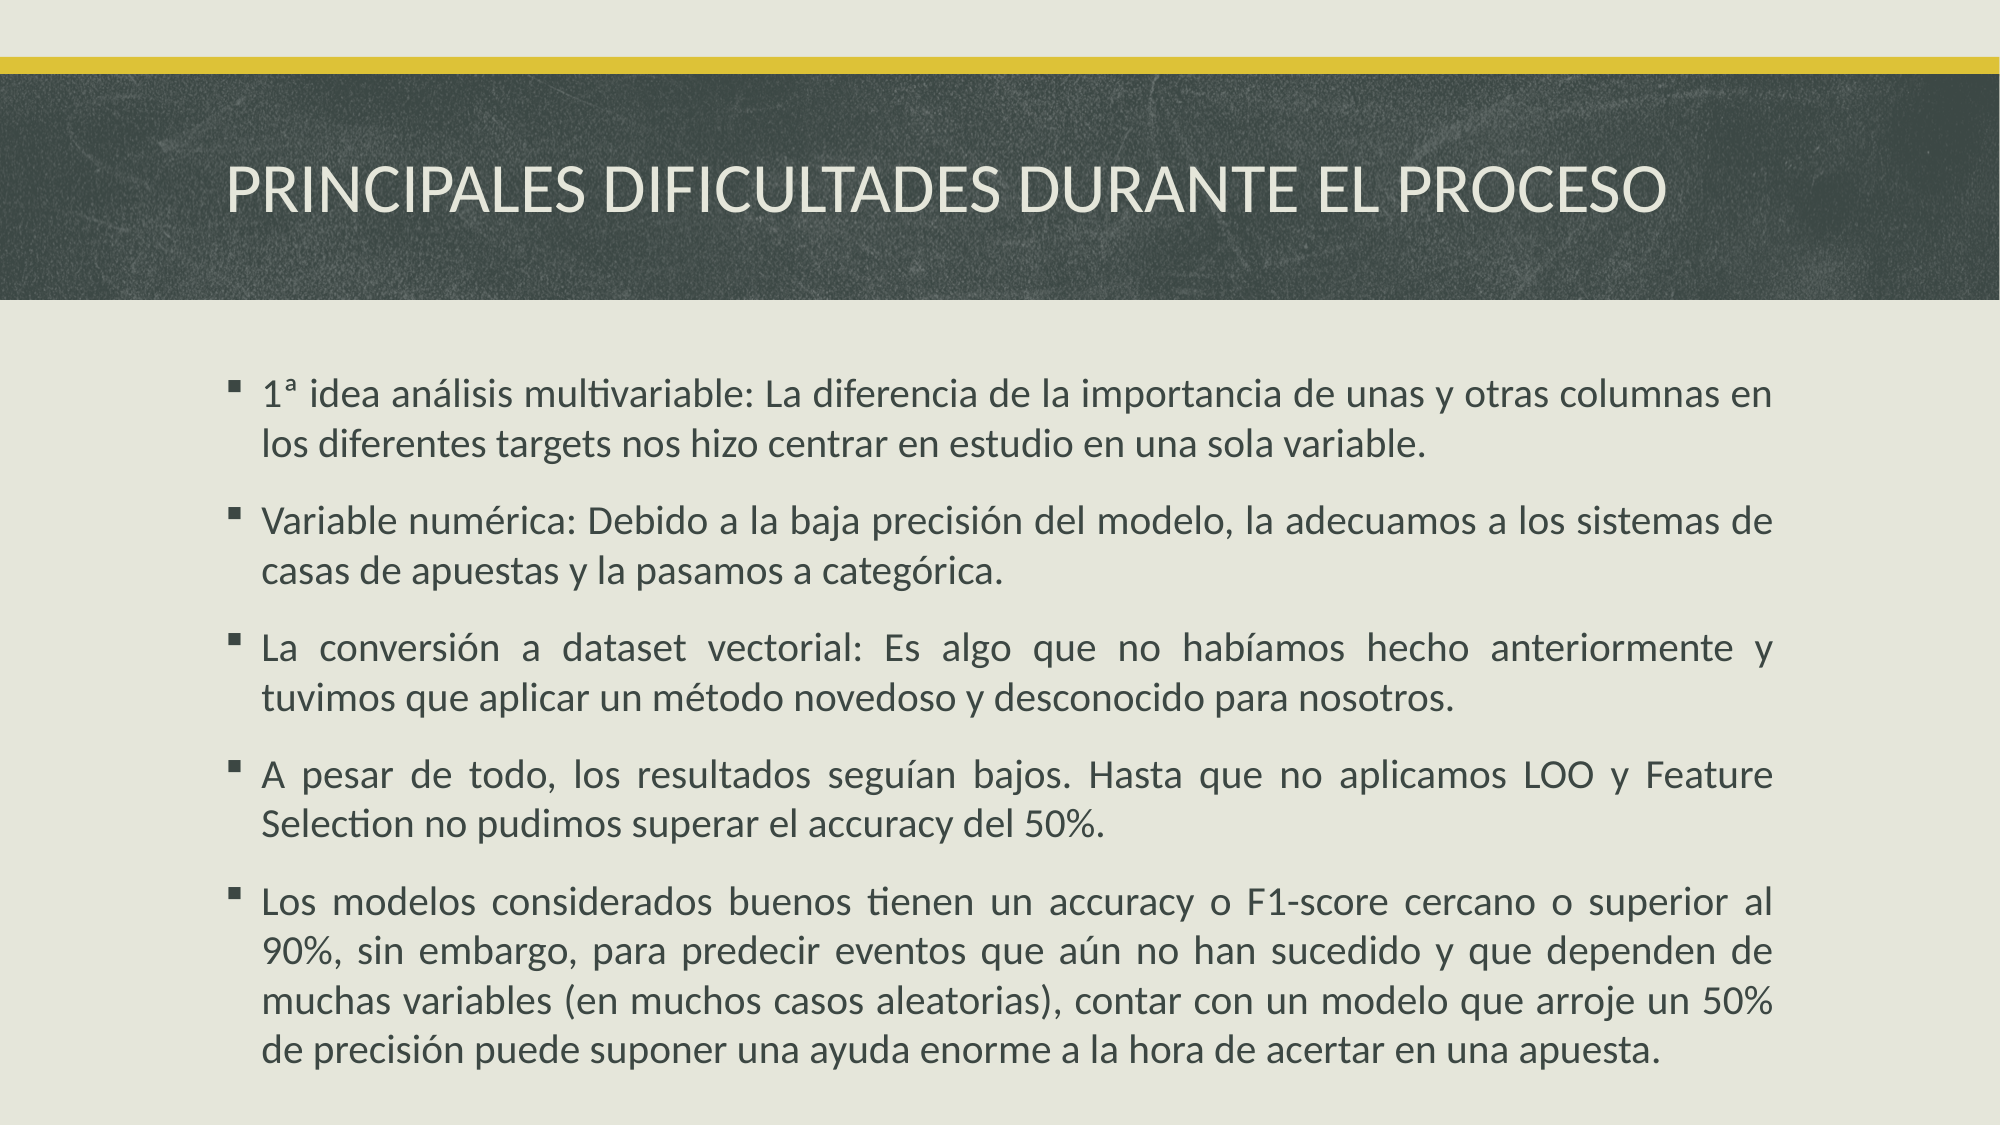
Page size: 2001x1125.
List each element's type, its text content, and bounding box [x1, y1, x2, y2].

picture [0, 74, 2000, 300]
list 1ª idea análisis multivariable: La diferencia de la importancia de unas y otras columnas en los diferentes targets nos hizo centrar en estudio en una sola variable. Variable numérica: Debido a la baja precisión del modelo, la adecuamos a los sistemas de casas de apuestas y la pasamos a categórica. La conversión a dataset vectorial: Es algo que no habíamos hecho anteriormente y tuvimos que aplicar un método novedoso y desconocido para nosotros. A pesar de todo, los resultados seguían bajos. Hasta que no aplicamos LOO y Feature Selection no pudimos superar el accuracy del 50%. Los modelos considerados buenos tienen un accuracy o F1-score cercano o superior al 90%, sin embargo, para predecir eventos que aún no han sucedido y que dependen de muchas variables (en muchos casos aleatorias), contar con un modelo que arroje un 50% de precisión puede suponer una ayuda enorme a la hora de acertar en una apuesta. [210, 359, 1790, 1092]
title PRINCIPALES DIFICULTADES DURANTE EL PROCESO [210, 76, 1790, 300]
